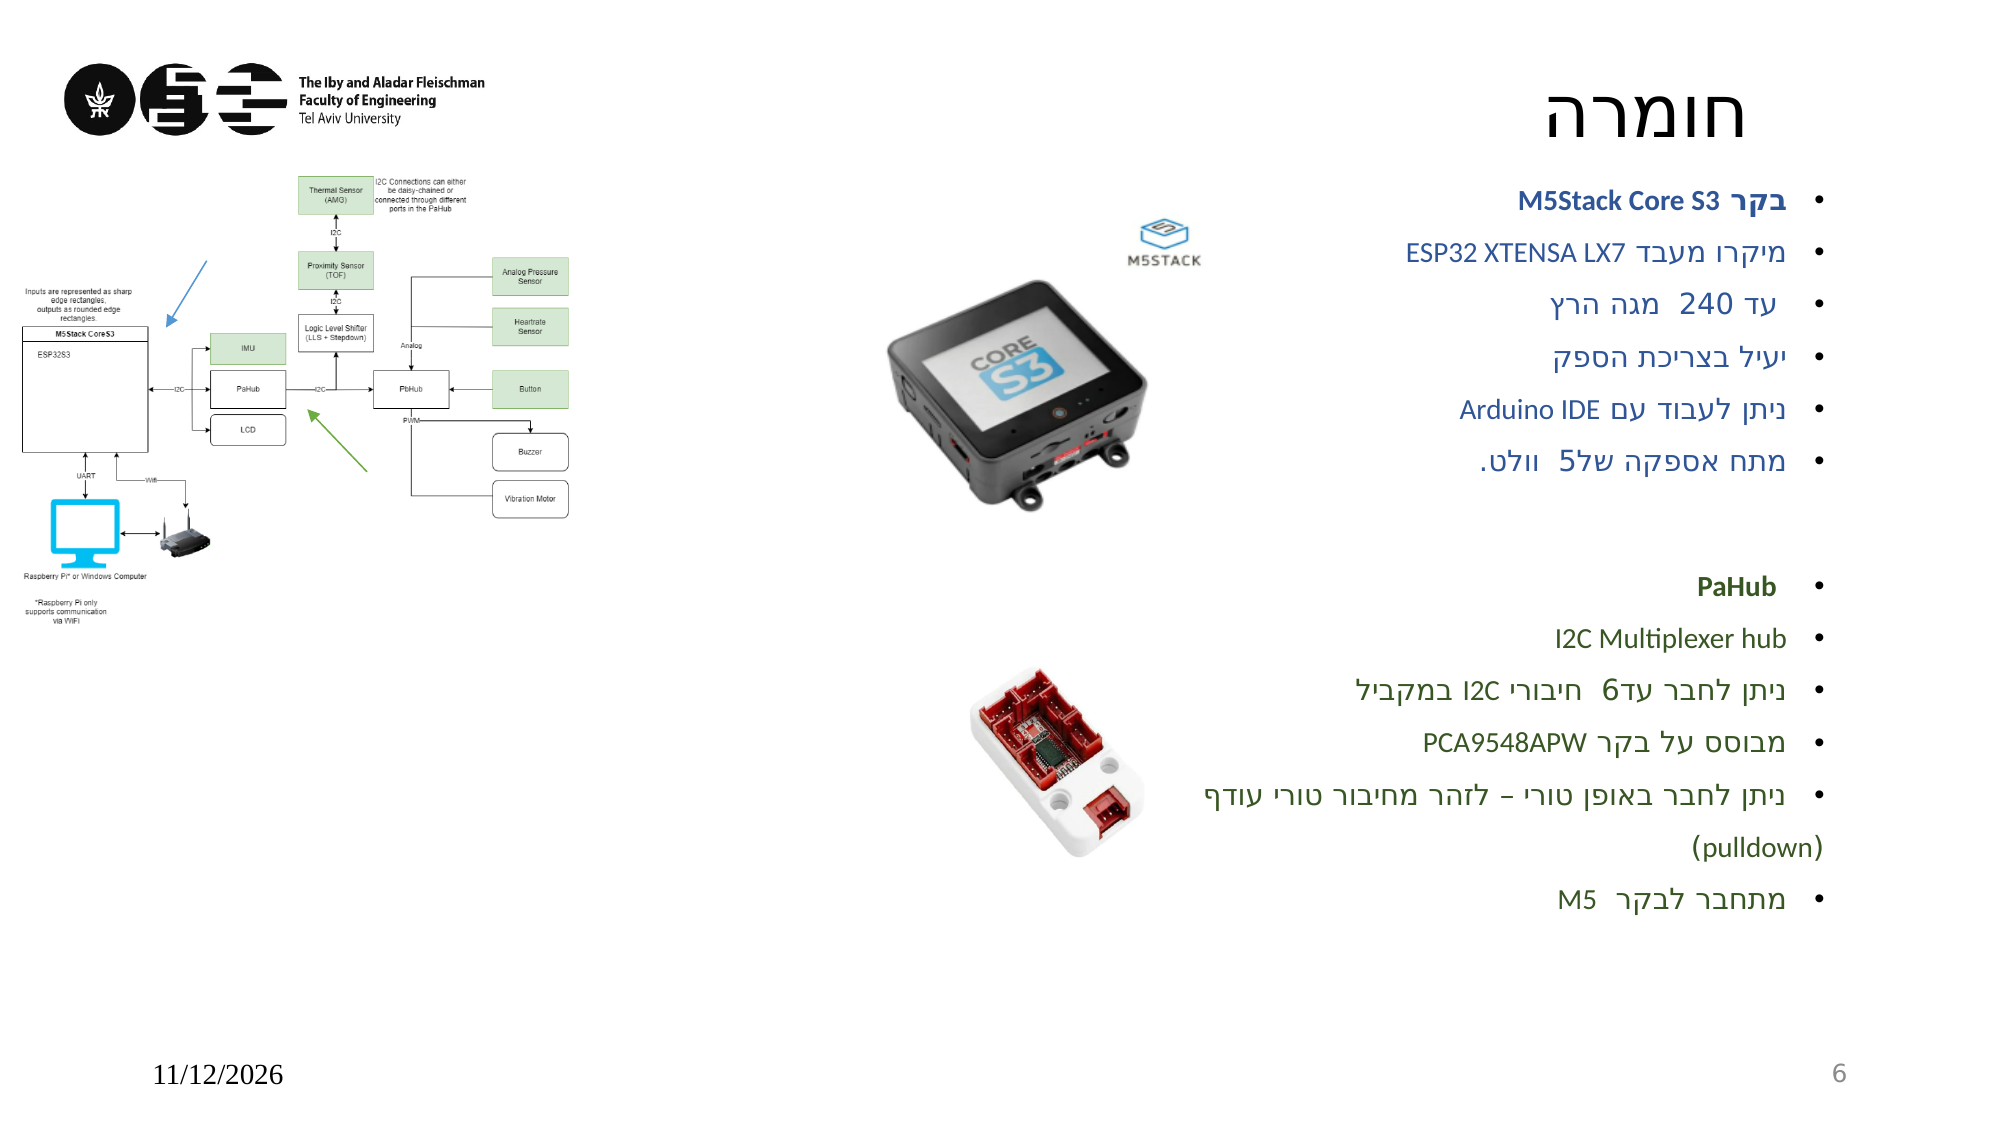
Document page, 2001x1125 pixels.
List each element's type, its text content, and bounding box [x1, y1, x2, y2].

picture [901, 619, 1187, 884]
slide_number 6 [1840, 1042, 1863, 1103]
text_box PaHub I2C Multiplexer hub ניתן לחבר עד6 חיבורי I2C במקביל מבוסס על בקר PCA9548APW ניתן לחבר באופן טורי – לזהר מחיבור טורי עודף (pulldown) מתחבר לבקר M5 [114, 563, 1840, 1125]
title חומרה [664, 66, 1765, 161]
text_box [165, 260, 207, 328]
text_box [306, 408, 368, 472]
picture [0, 44, 590, 647]
picture [836, 210, 1215, 531]
list בקר M5Stack Core S3 מיקרו מעבד ESP32 XTENSA LX7 עד 240 מגה הרץ יעיל בצריכת הספק ניתן לעבוד עם Arduino IDE מתח אספקה של5 וולט. [811, 177, 1840, 563]
